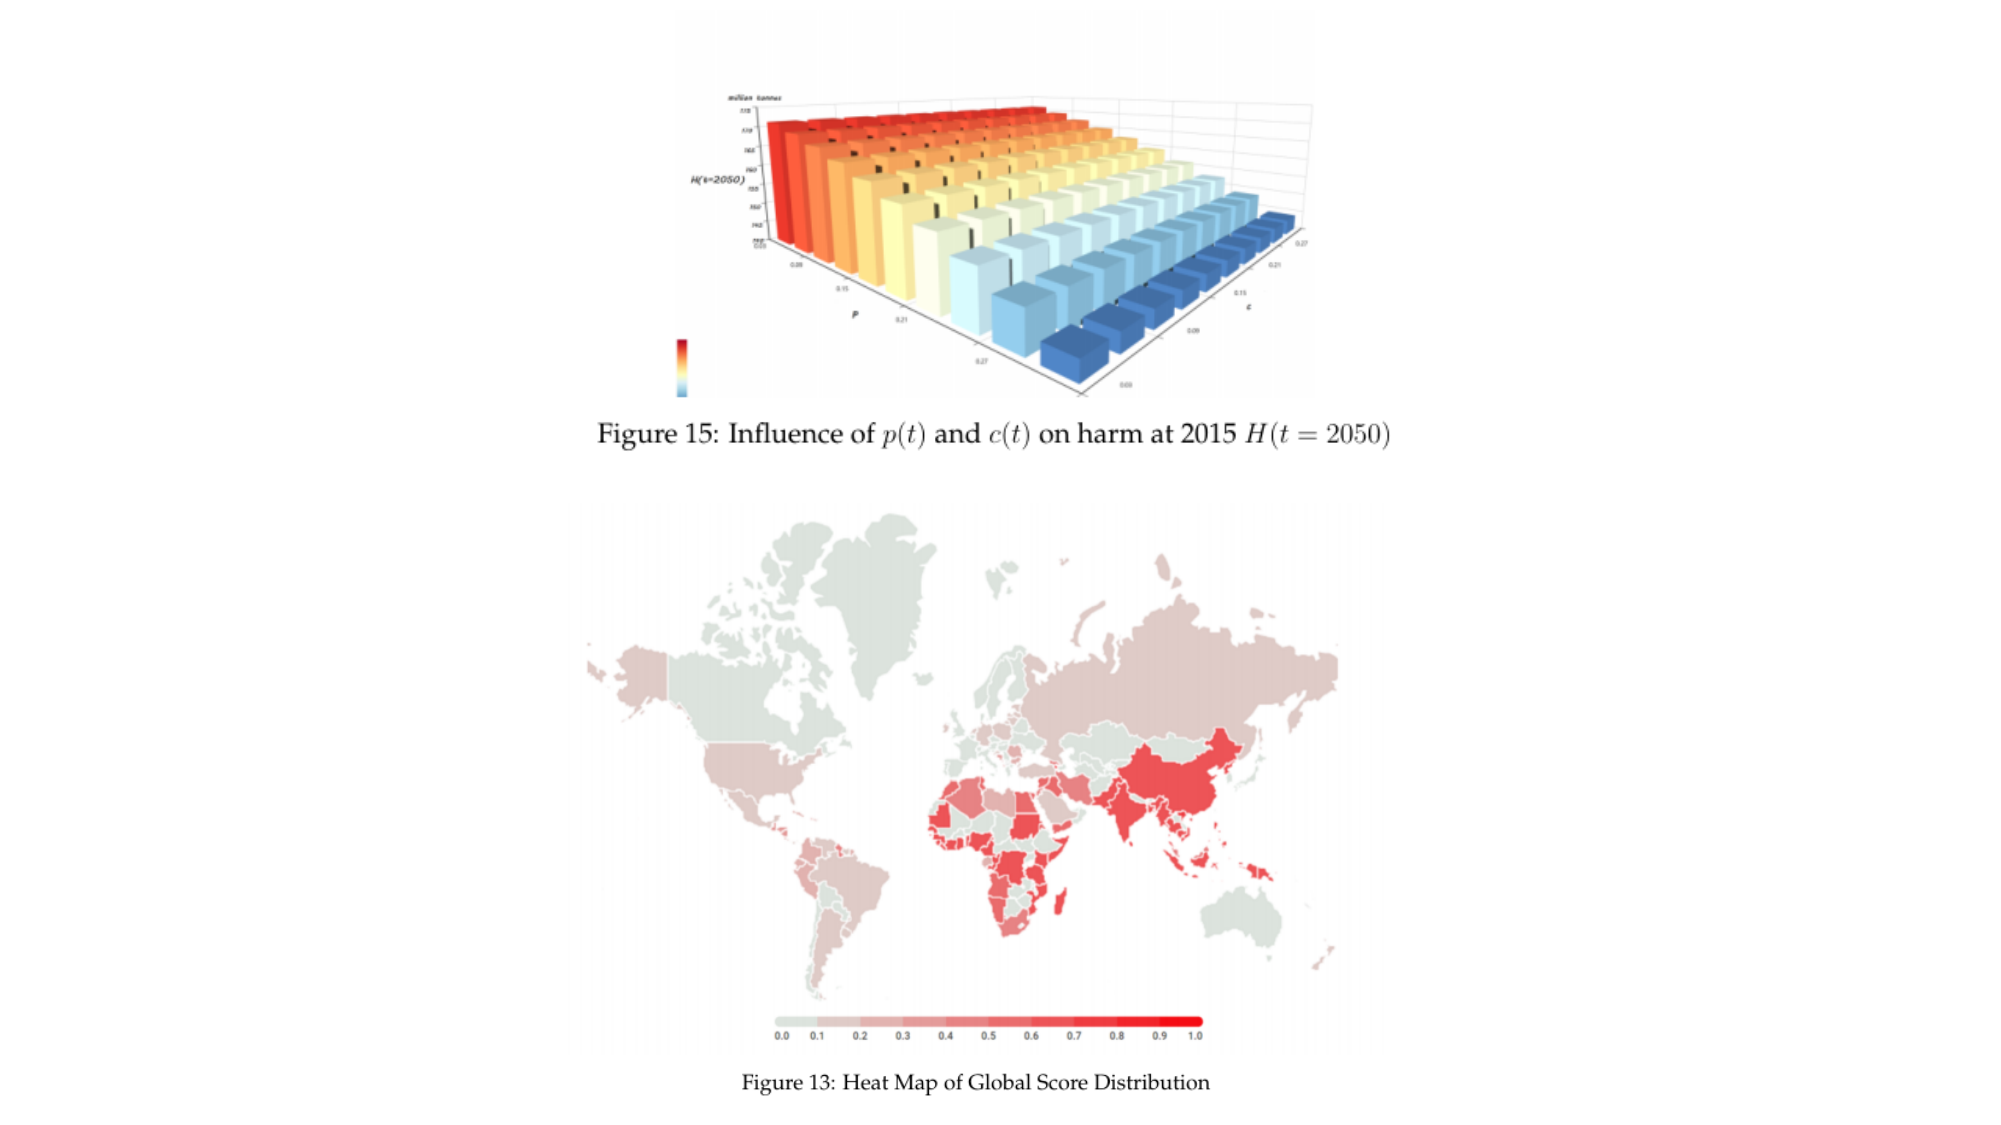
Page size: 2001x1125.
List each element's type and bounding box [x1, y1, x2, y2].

picture [485, 0, 1480, 468]
picture [553, 483, 1426, 1110]
